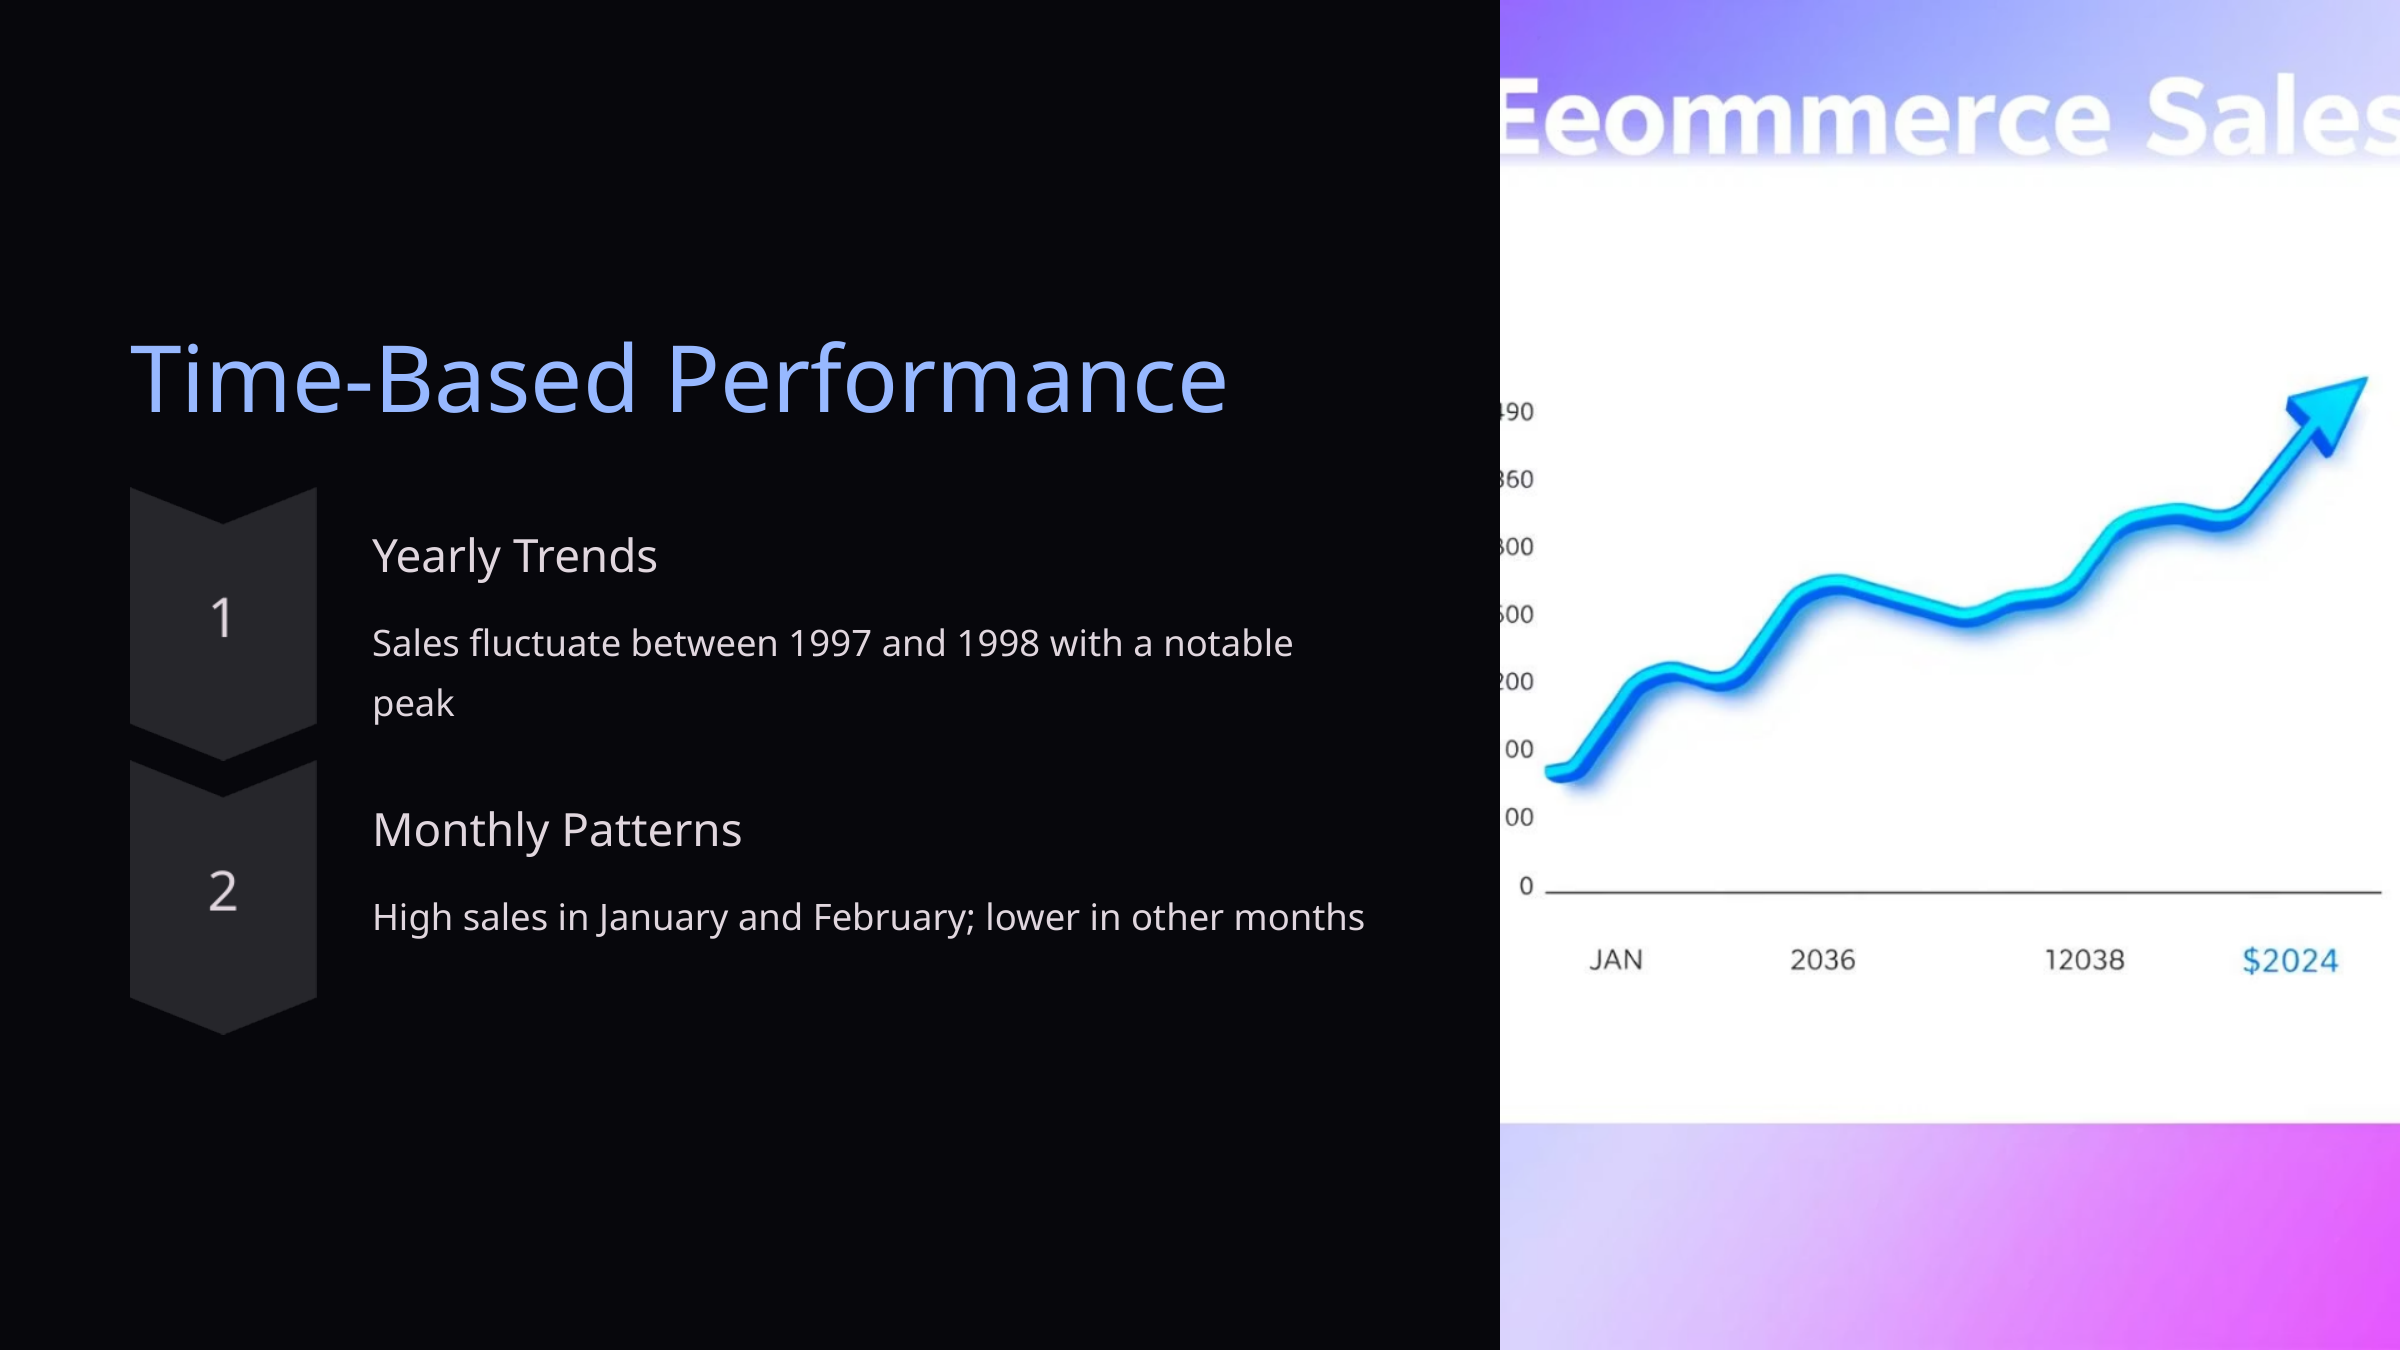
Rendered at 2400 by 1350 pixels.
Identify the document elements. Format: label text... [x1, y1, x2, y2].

text_box Sales fluctuate between 1997 and 1998 with a notable peak [372, 604, 1370, 724]
text_box Monthly Patterns [371, 798, 838, 857]
text_box High sales in January and February; lower in other months [372, 878, 1370, 998]
picture [1499, 0, 2400, 1350]
text_box Time-Based Performance [130, 315, 1329, 432]
text_box Yearly Trends [371, 524, 838, 583]
picture [130, 486, 317, 1035]
